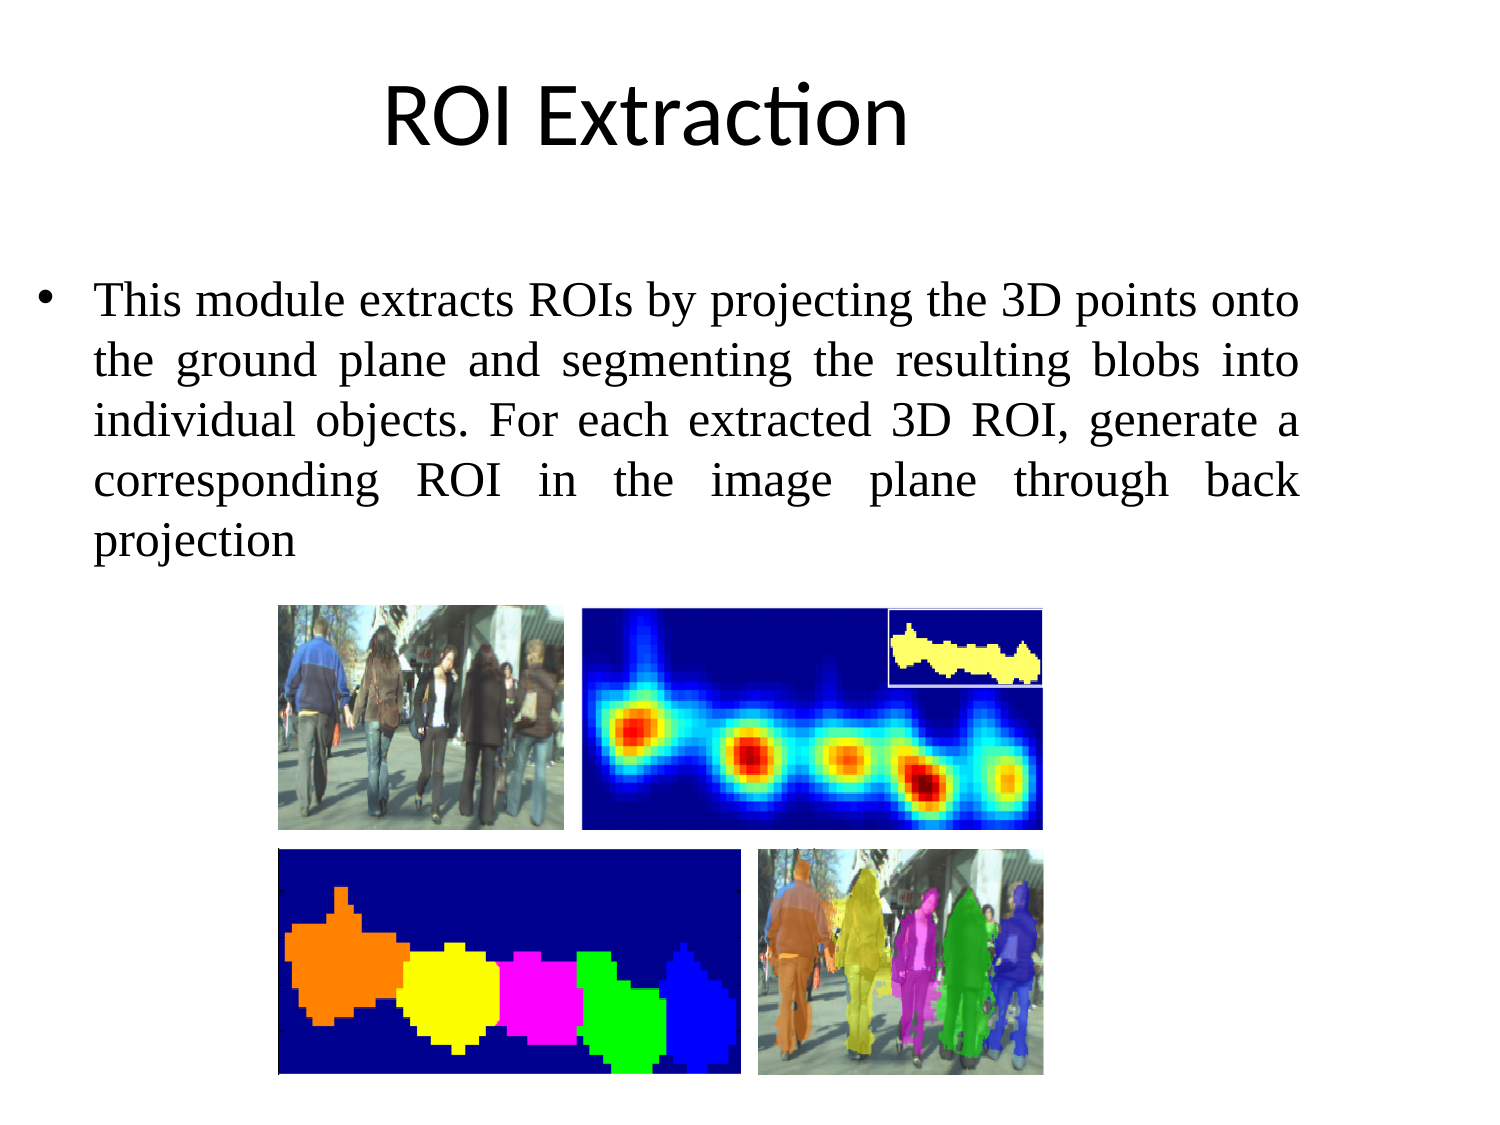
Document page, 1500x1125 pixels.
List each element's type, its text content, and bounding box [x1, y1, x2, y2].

picture [276, 848, 1044, 1077]
title ROI Extraction [0, 0, 1294, 218]
list This module extracts ROIs by projecting the 3D points onto the ground plane and segmenting the resulting blobs into individual objects. For each extracted 3D ROI, generate a corresponding ROI in the image plane through back projection [21, 258, 1316, 973]
picture [276, 603, 1044, 833]
